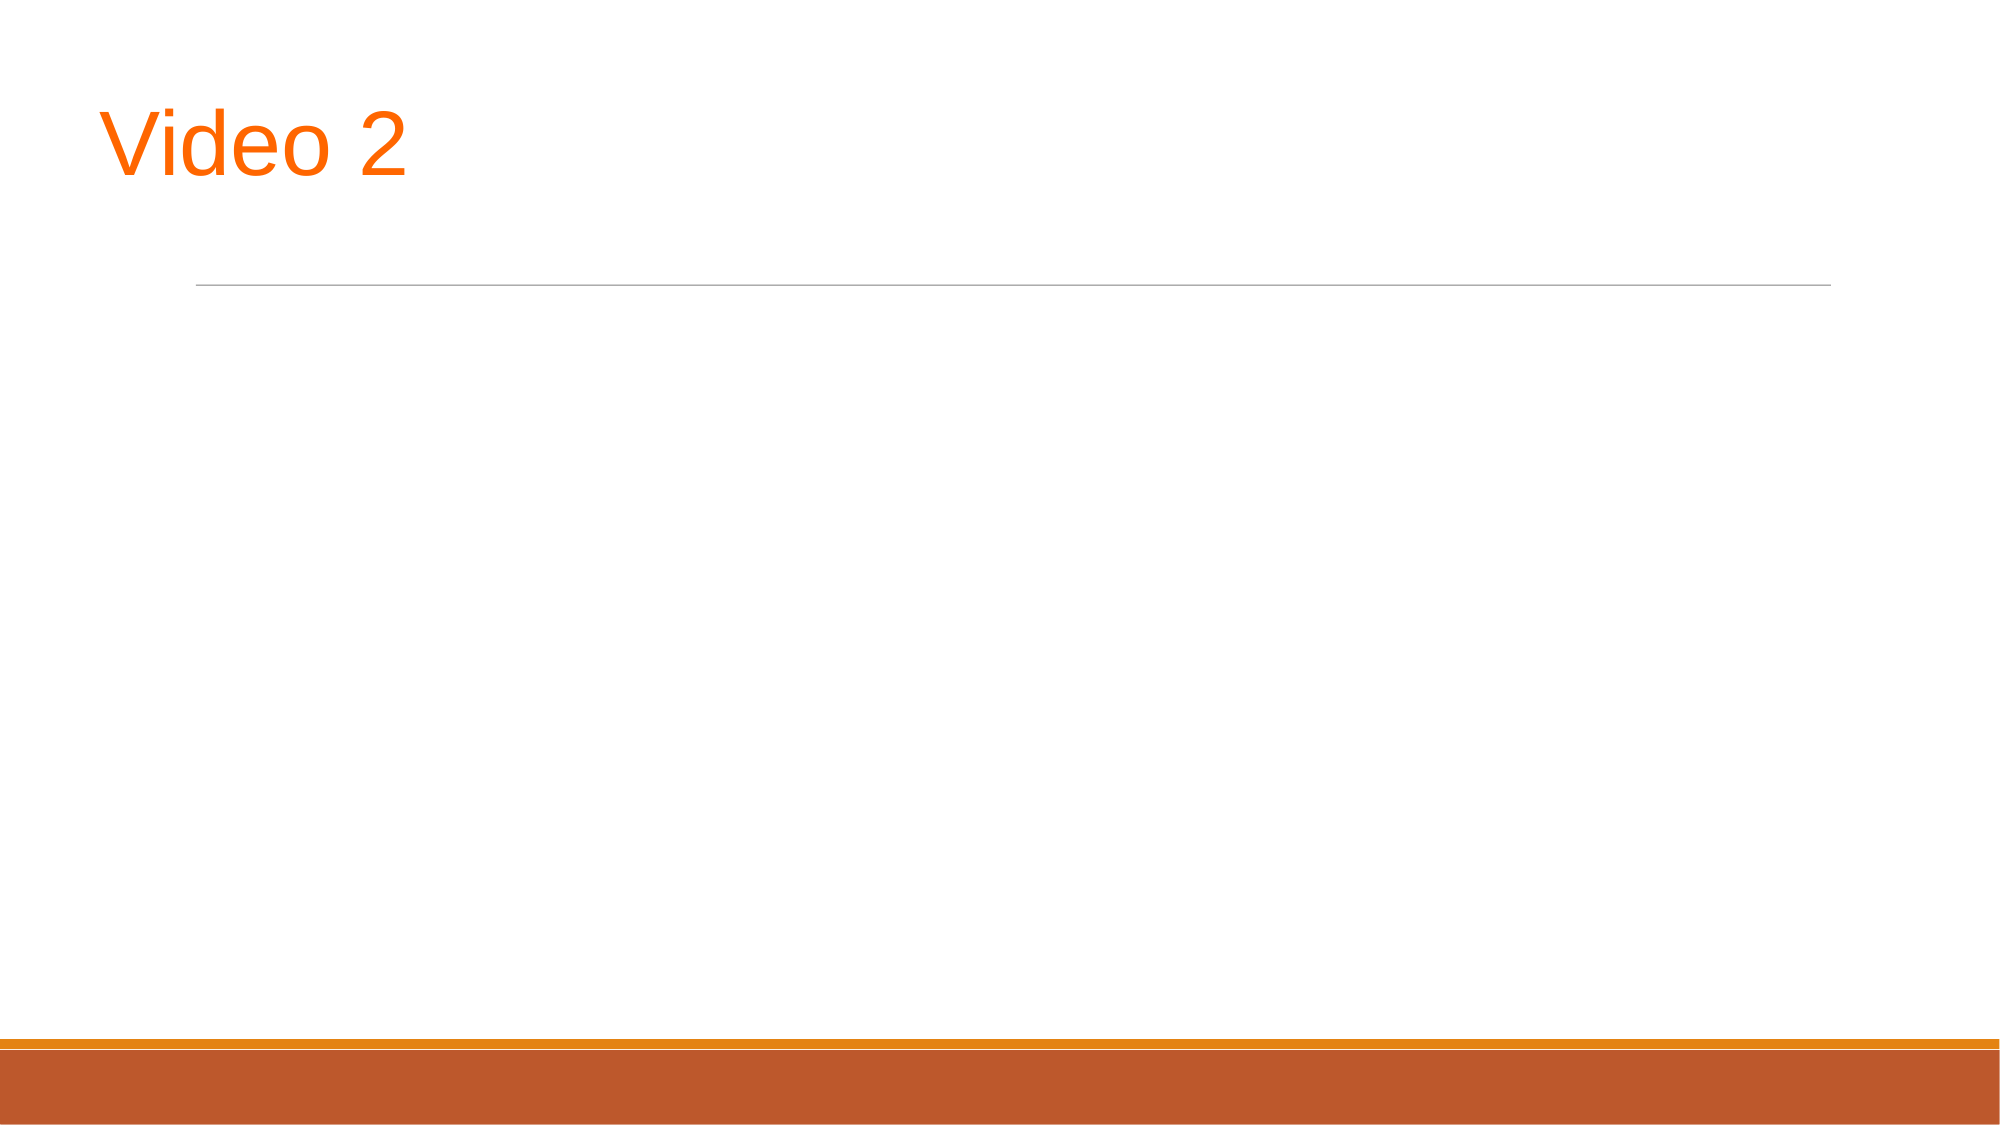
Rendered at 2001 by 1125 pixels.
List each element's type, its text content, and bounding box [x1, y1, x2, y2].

text_box [99, 263, 1900, 916]
text_box Video 2 [99, 44, 1900, 233]
